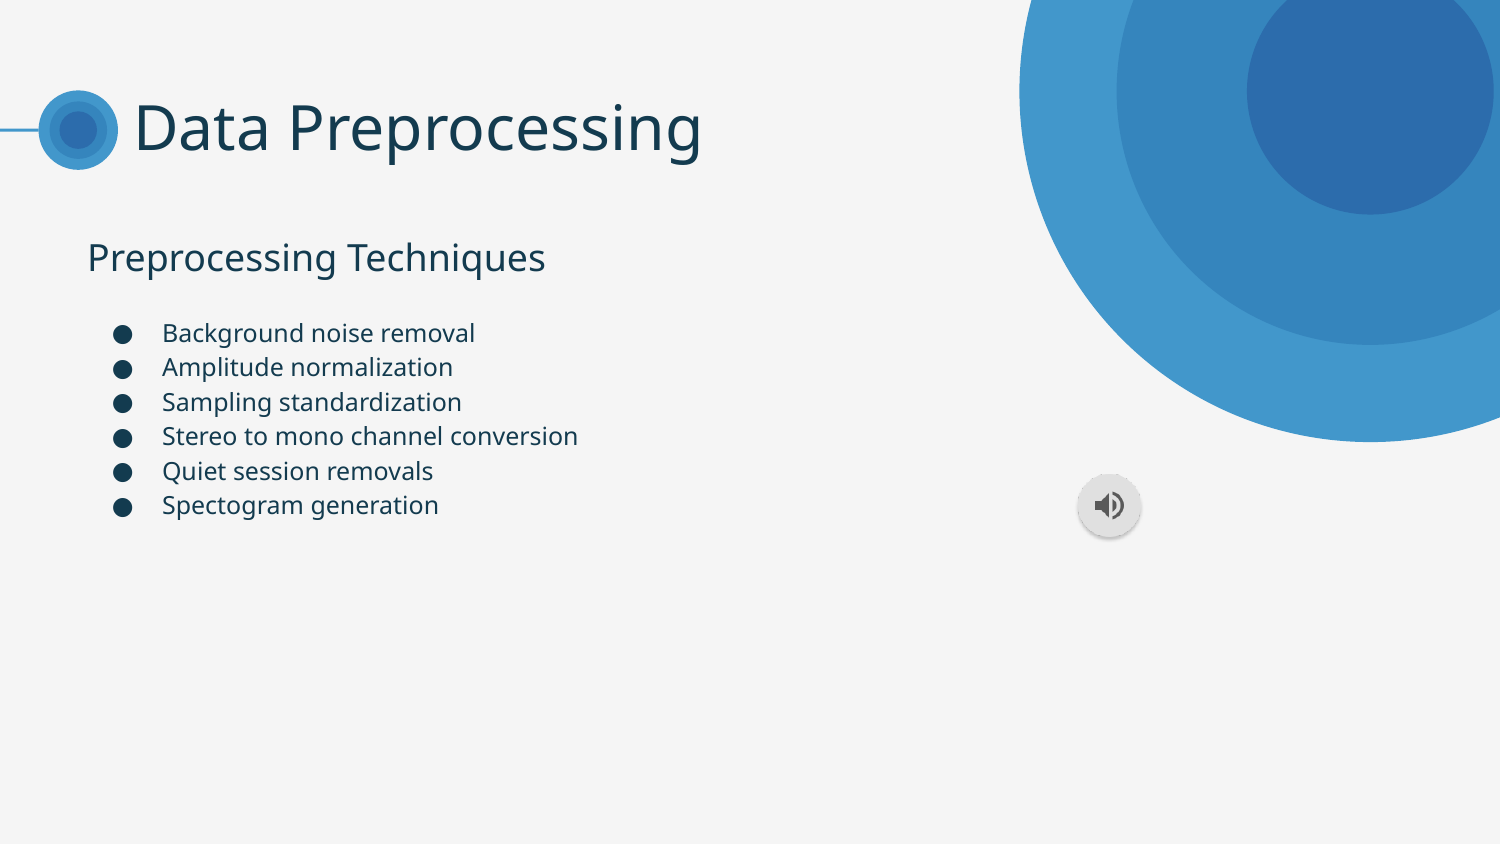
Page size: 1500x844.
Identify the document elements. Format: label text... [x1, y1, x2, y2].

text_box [1019, 0, 1500, 443]
subtitle Preprocessing Techniques [71, 202, 880, 294]
subtitle Background noise removal Amplitude normalization Sampling standardization Stereo to mono channel conversion Quiet session removals Spectogram generation [71, 297, 857, 679]
title Data Preprocessing [118, 72, 1014, 167]
picture [1070, 466, 1147, 543]
